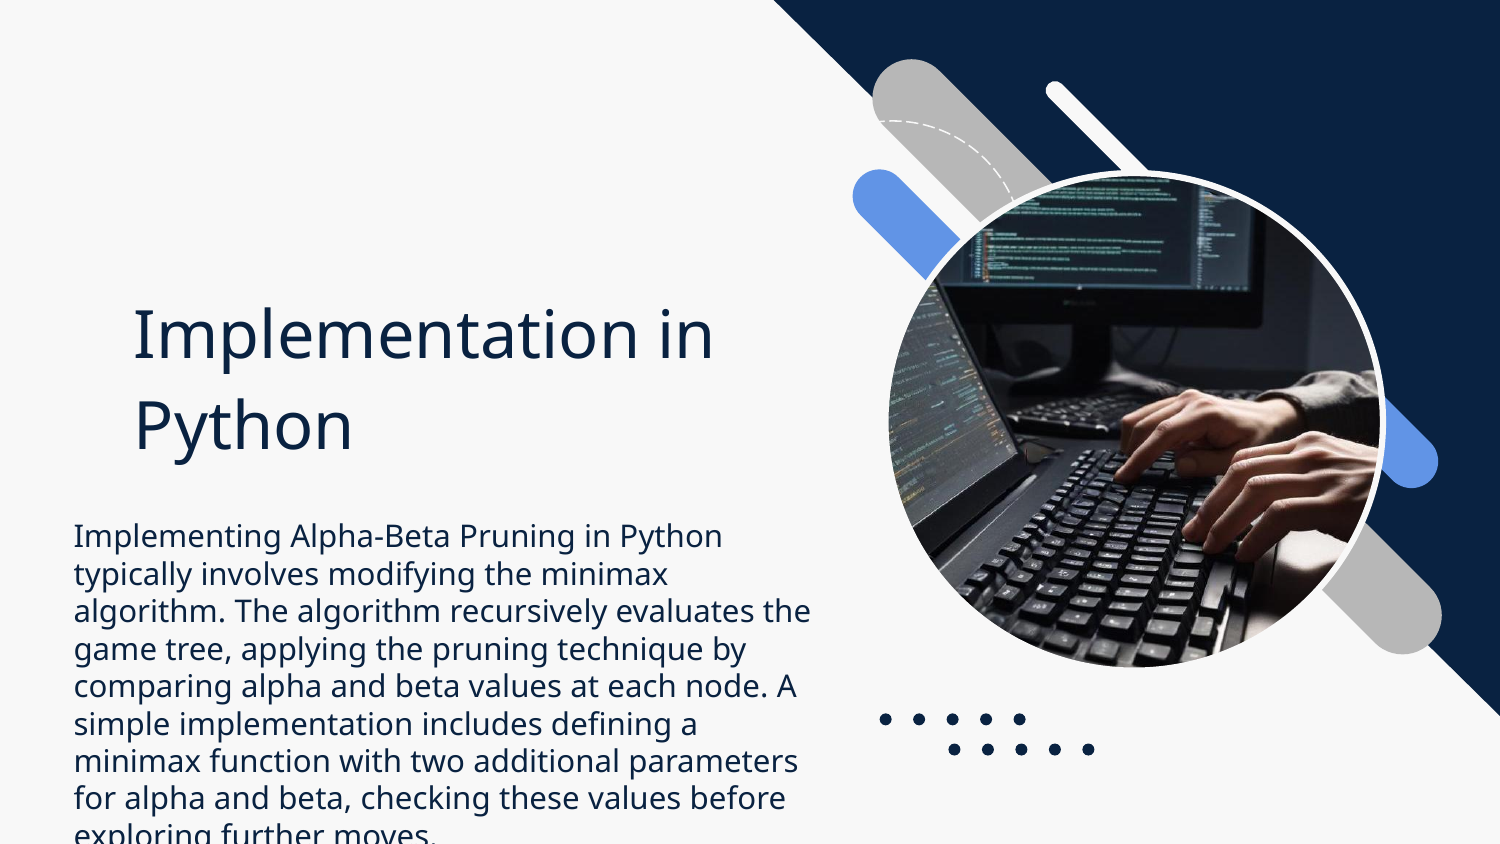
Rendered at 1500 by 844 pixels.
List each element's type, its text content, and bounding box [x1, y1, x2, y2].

subtitle Implementing Alpha-Beta Pruning in Python typically involves modifying the minimax algorithm. The algorithm recursively evaluates the game tree, applying the pruning technique by comparing alpha and beta values at each node. A simple implementation includes defining a minimax function with two additional parameters for alpha and beta, checking these values before exploring further moves. [55, 498, 847, 823]
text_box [761, 0, 1500, 717]
title Implementation in Python [118, 200, 761, 485]
